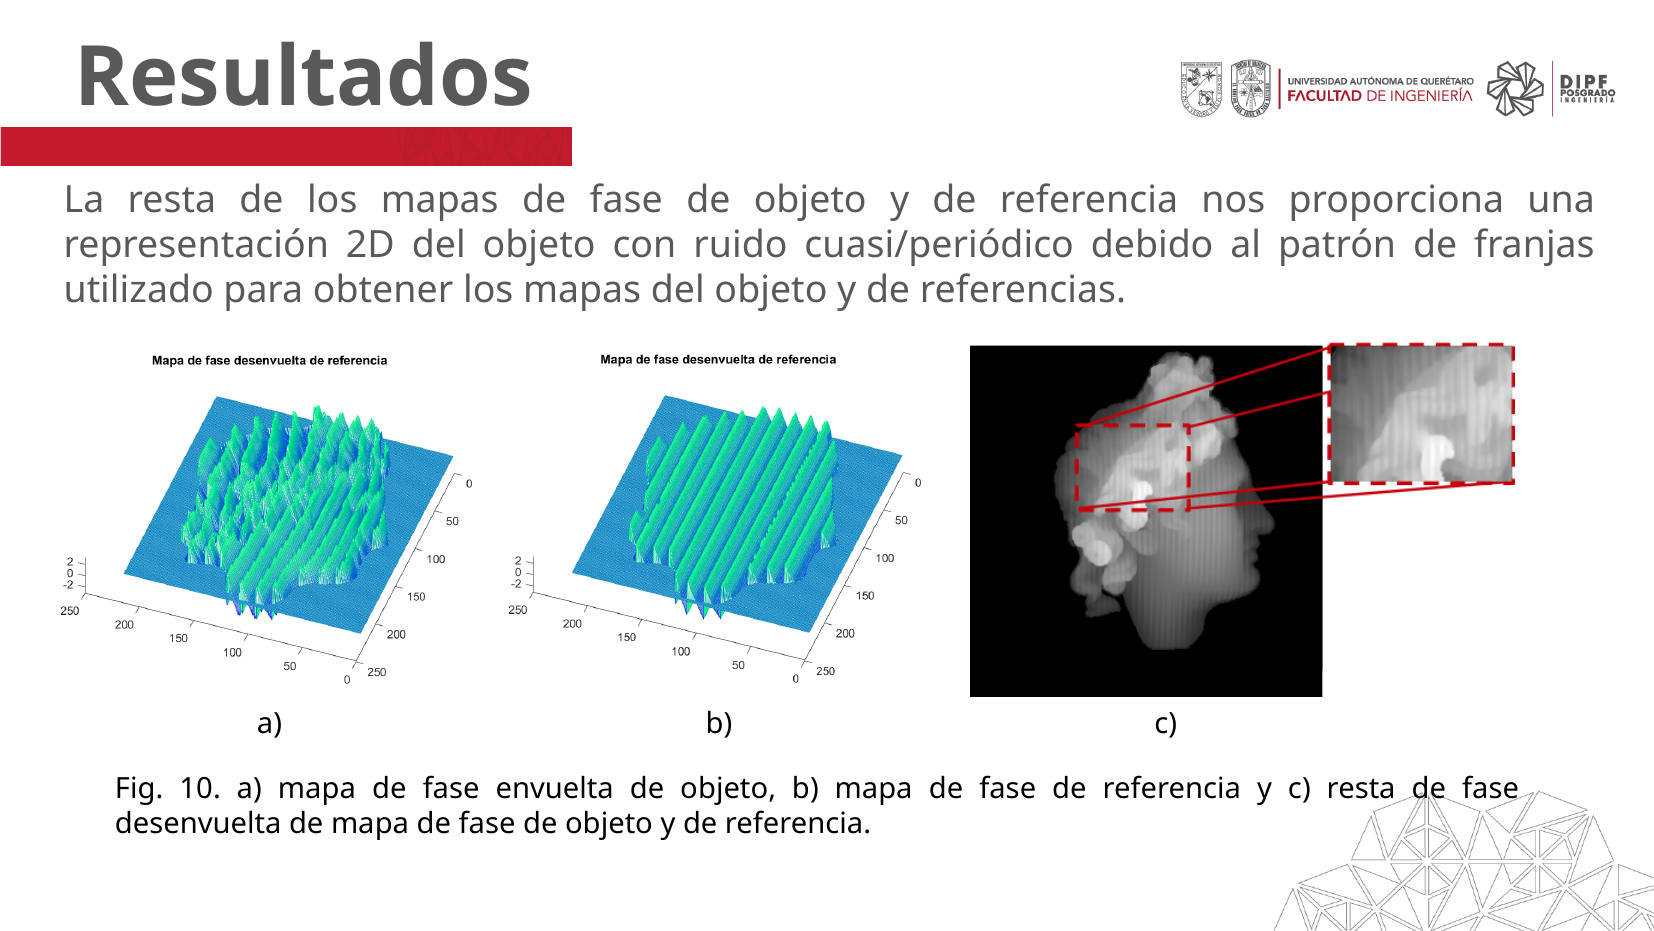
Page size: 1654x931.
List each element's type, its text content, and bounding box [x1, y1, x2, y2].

text_box a) [242, 696, 319, 745]
text_box b) [690, 696, 768, 745]
picture [1257, 781, 1654, 931]
text_box La resta de los mapas de fase de objeto y de referencia nos proporciona una representación 2D del objeto con ruido cuasi/periódico debido al patrón de franjas utilizado para obtener los mapas del objeto y de referencias. [48, 167, 1612, 318]
text_box Resultados [54, 11, 572, 127]
picture [969, 342, 1515, 697]
text_box Fig. 10. a) mapa de fase envuelta de objeto, b) mapa de fase de referencia y c) resta de fase desenvuelta de mapa de fase de objeto y de referencia. [100, 761, 1536, 844]
picture [0, 127, 572, 167]
picture [507, 353, 922, 685]
picture [1176, 54, 1620, 133]
picture [58, 354, 473, 685]
text_box c) [1139, 705, 1217, 745]
